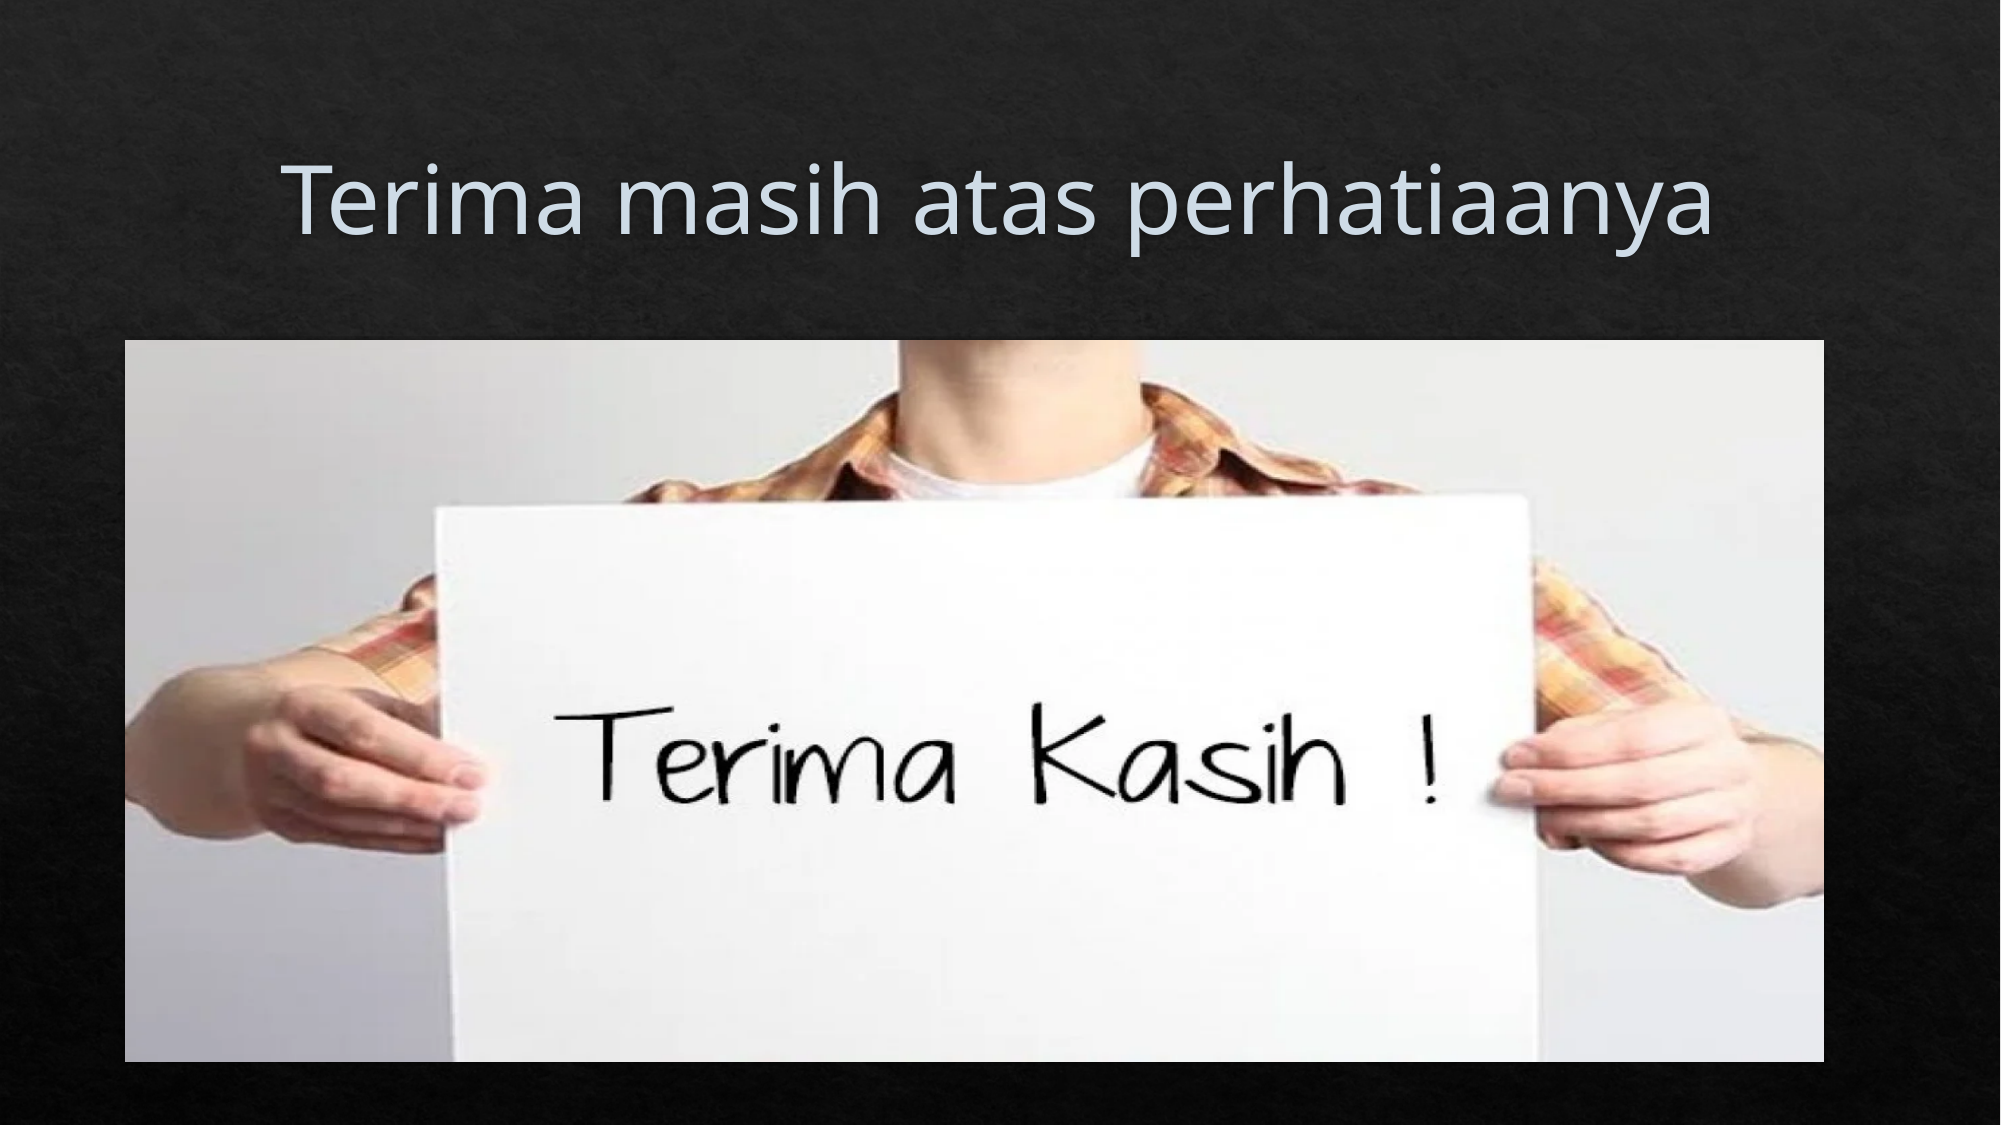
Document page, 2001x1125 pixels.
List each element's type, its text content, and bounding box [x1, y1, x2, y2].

title Terima masih atas perhatiaanya [149, 99, 1849, 307]
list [124, 340, 1824, 1062]
